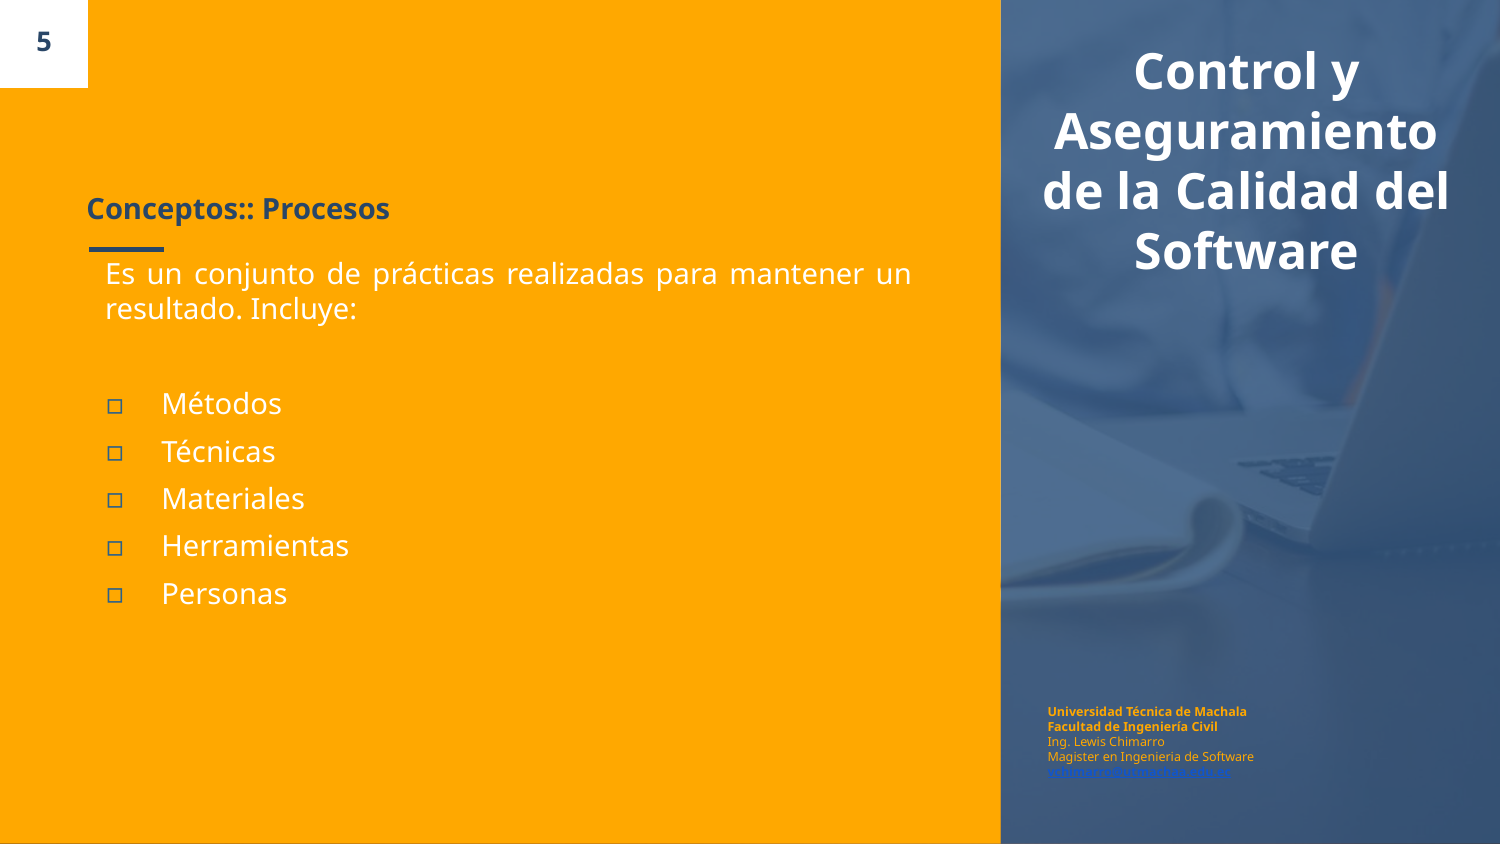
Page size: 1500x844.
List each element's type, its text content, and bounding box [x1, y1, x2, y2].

title Conceptos:: Procesos [71, 130, 928, 240]
list Es un conjunto de prácticas realizadas para mantener un resultado. Incluye: Métodos Técnicas Materiales Herramientas Personas [71, 240, 928, 819]
text_box Control y Aseguramiento de la Calidad del Software [1007, 9, 1486, 311]
text_box Universidad Técnica de Machala Facultad de Ingeniería Civil Ing. Lewis Chimarro Magister en Ingenieria de Software vchimarro@utmachaa.edu.ec [1032, 699, 1478, 796]
slide_number 5 [0, 0, 89, 87]
